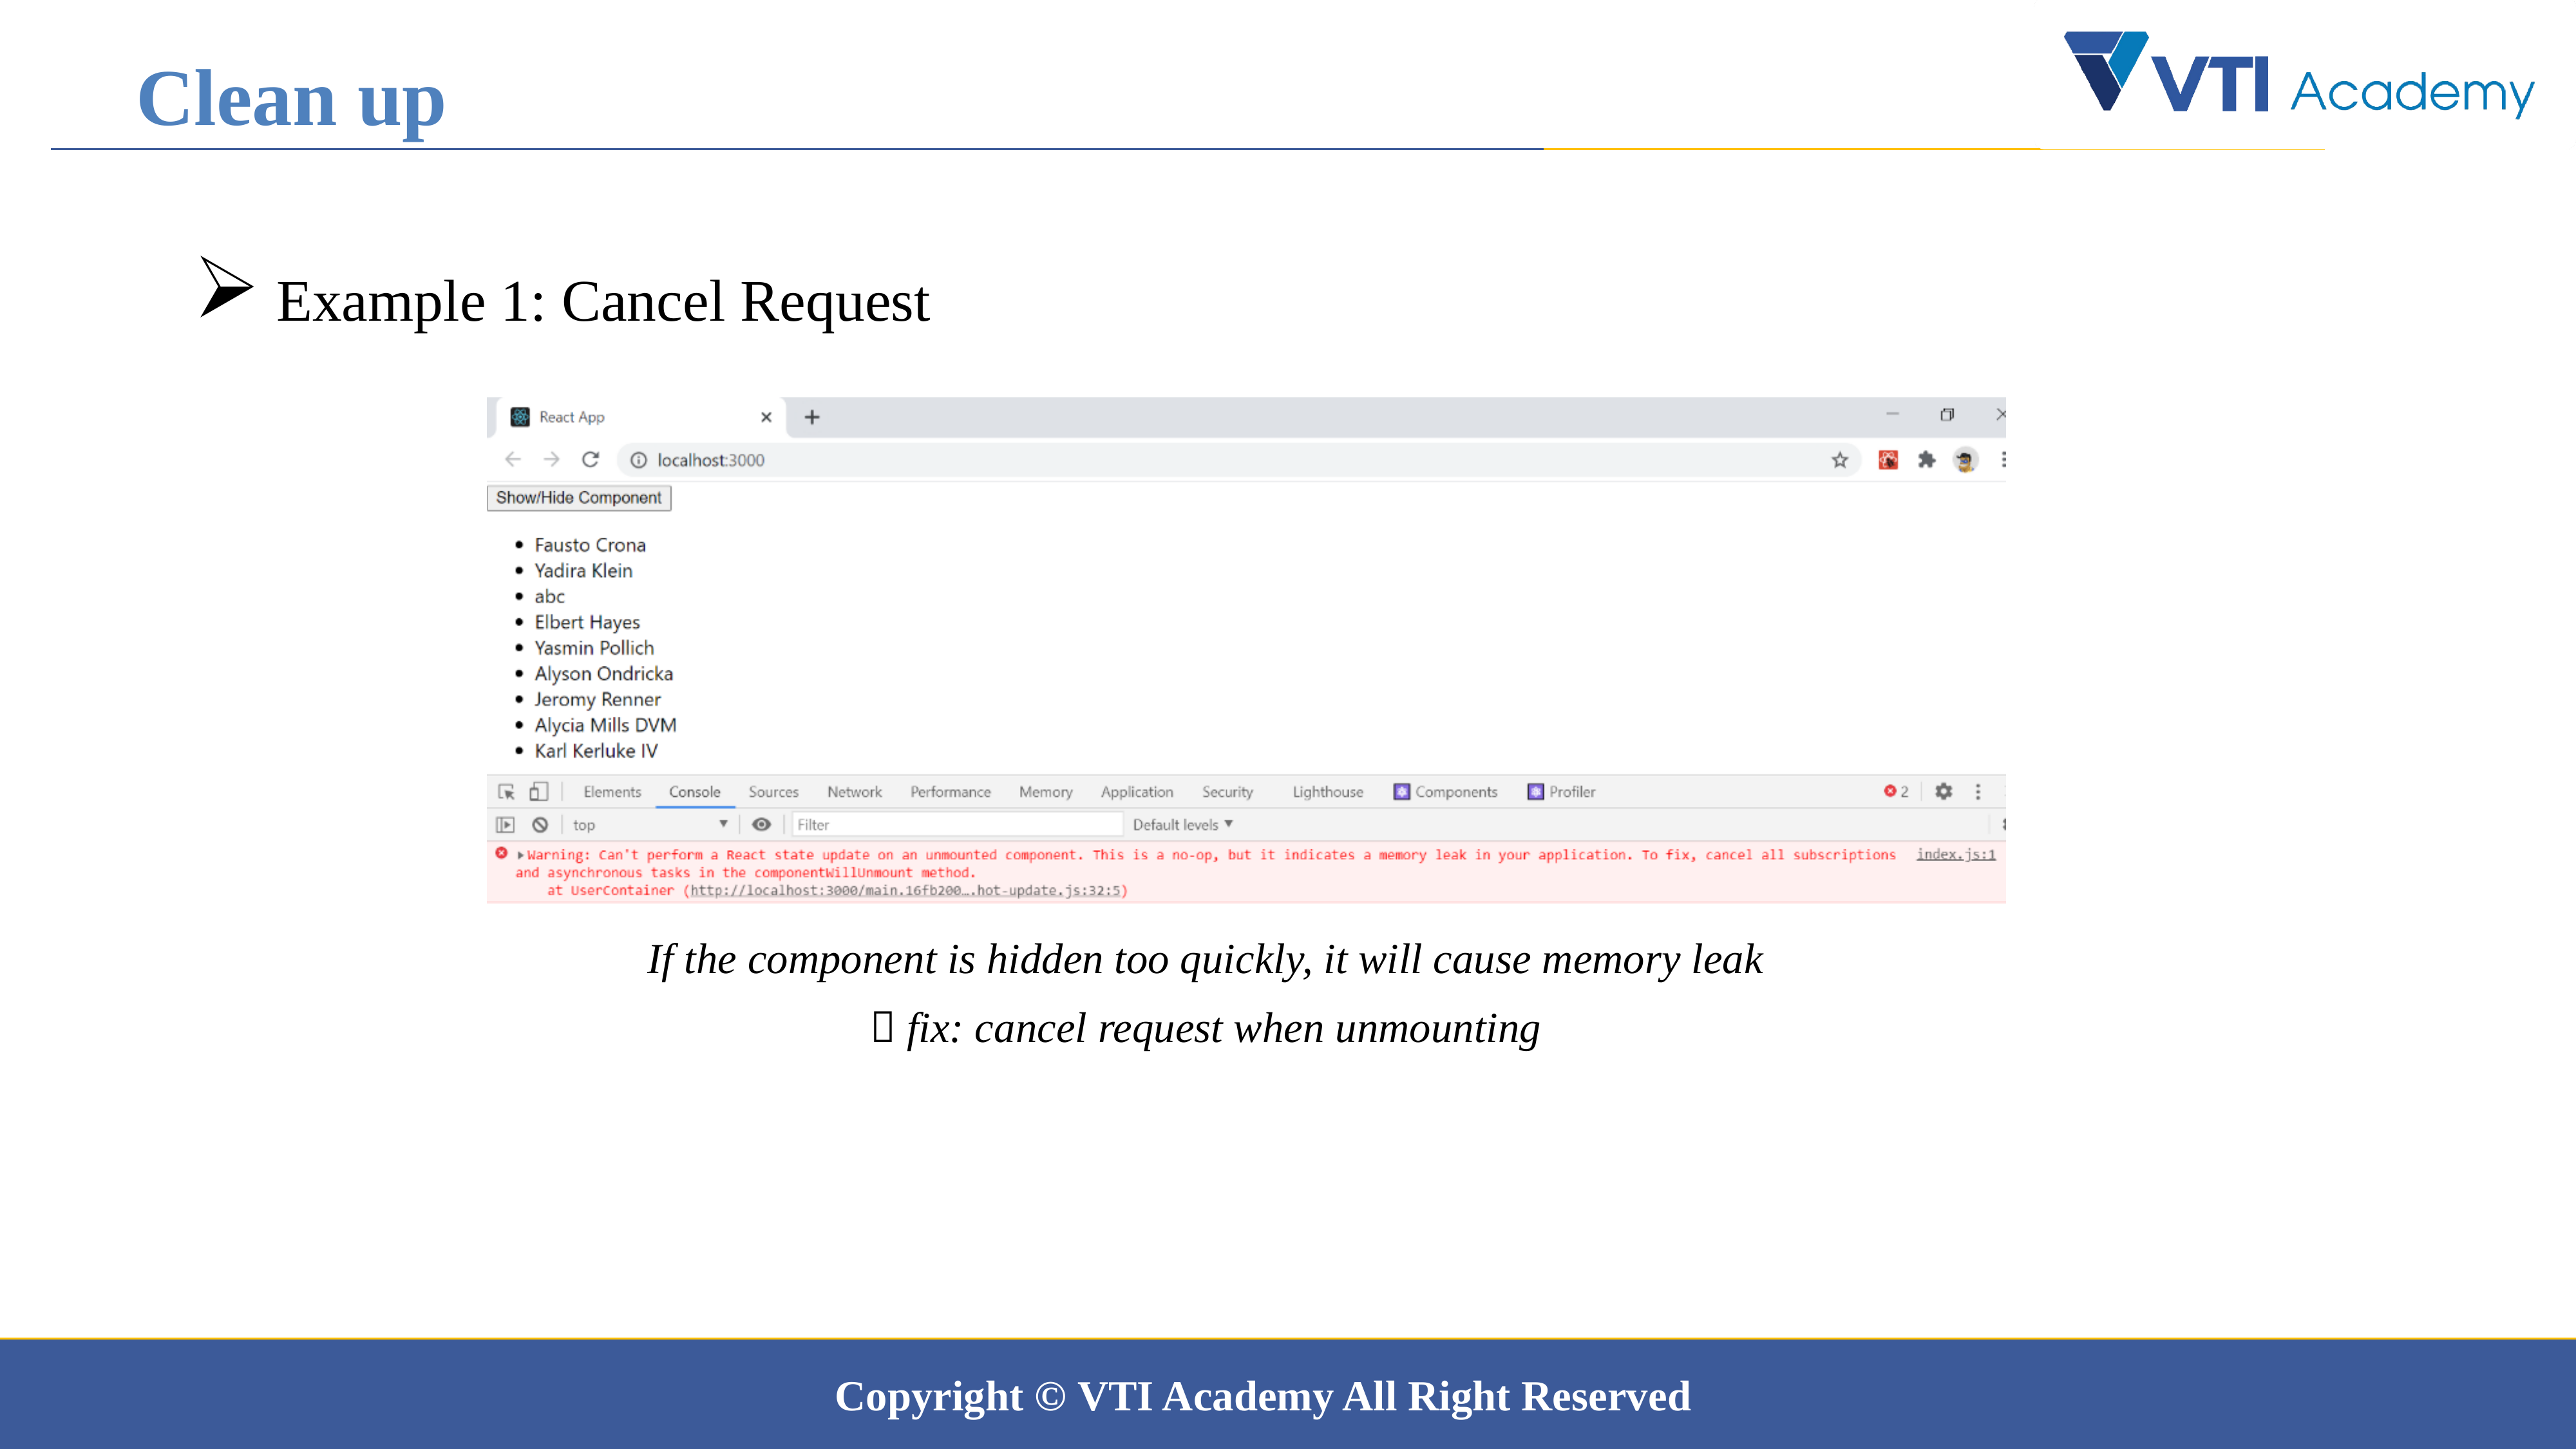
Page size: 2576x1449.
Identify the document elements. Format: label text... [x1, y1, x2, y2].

text_box If the component is hidden too quickly, it will cause memory leak [487, 925, 1926, 987]
text_box Example 1: Cancel Request [184, 257, 2376, 433]
picture [2034, 0, 2576, 149]
text_box  fix: cancel request when unmounting [860, 995, 1552, 1056]
picture [486, 397, 2006, 904]
text_box Clean up [126, 60, 1774, 126]
